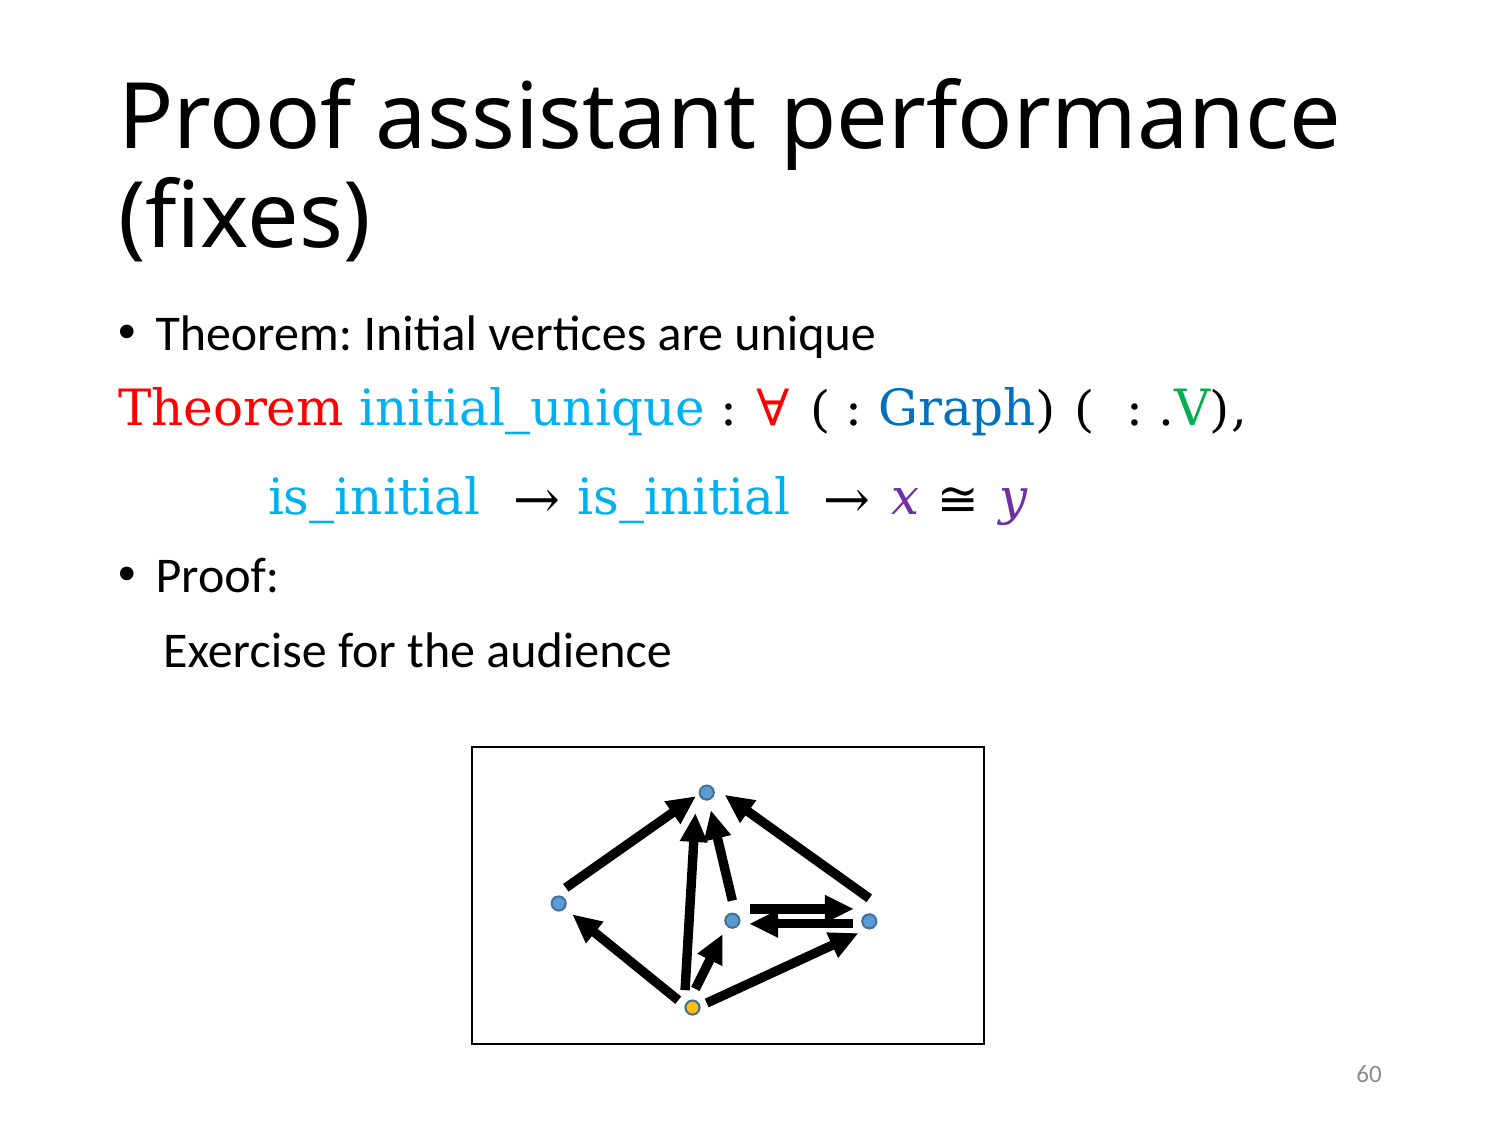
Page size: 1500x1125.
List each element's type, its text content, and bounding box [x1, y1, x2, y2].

title Proof assistant performance (fixes) [103, 59, 1500, 278]
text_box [471, 746, 985, 1045]
slide_number 60 [1059, 1042, 1397, 1103]
